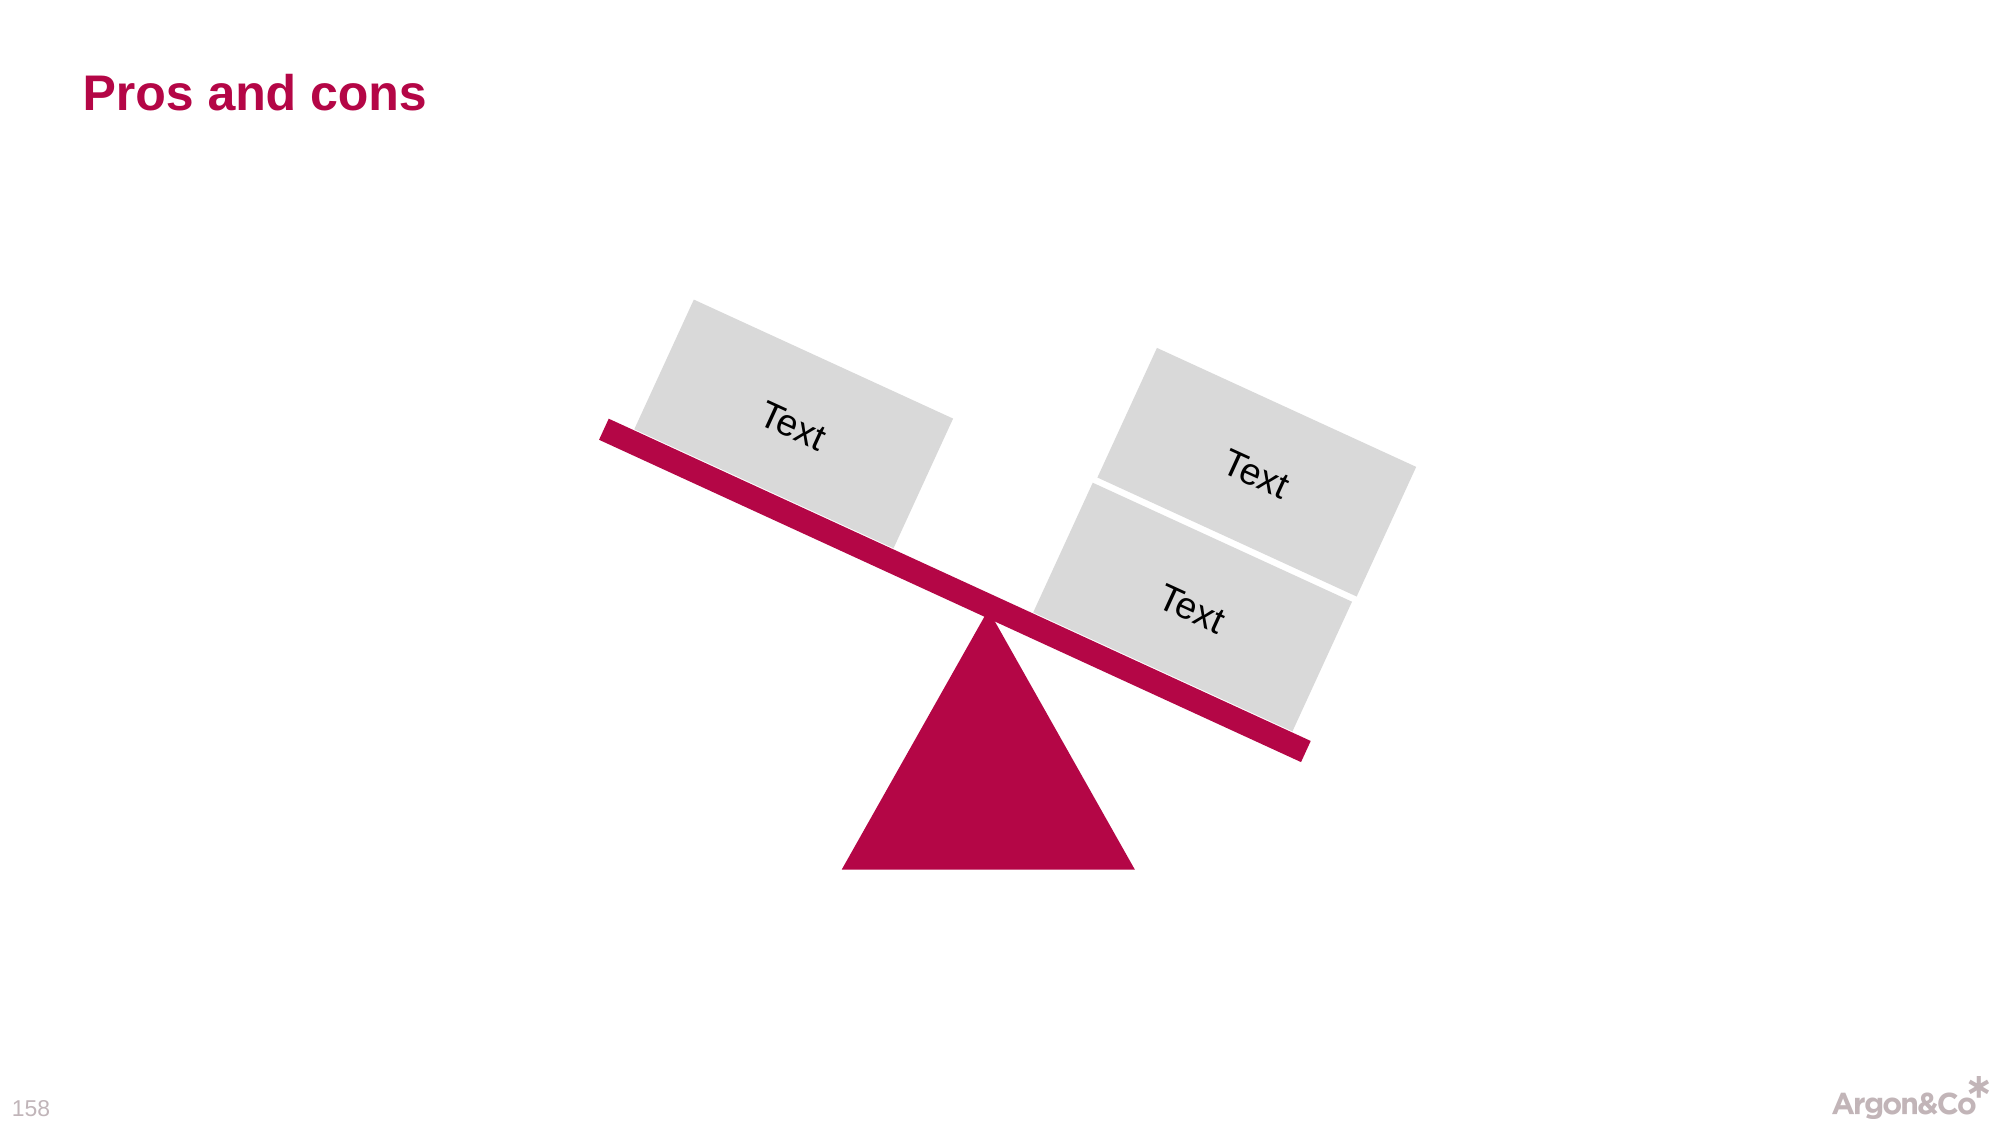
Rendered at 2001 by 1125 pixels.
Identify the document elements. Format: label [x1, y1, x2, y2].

text_box [597, 297, 1419, 872]
picture [1832, 1076, 1989, 1119]
title [70, 51, 1932, 129]
